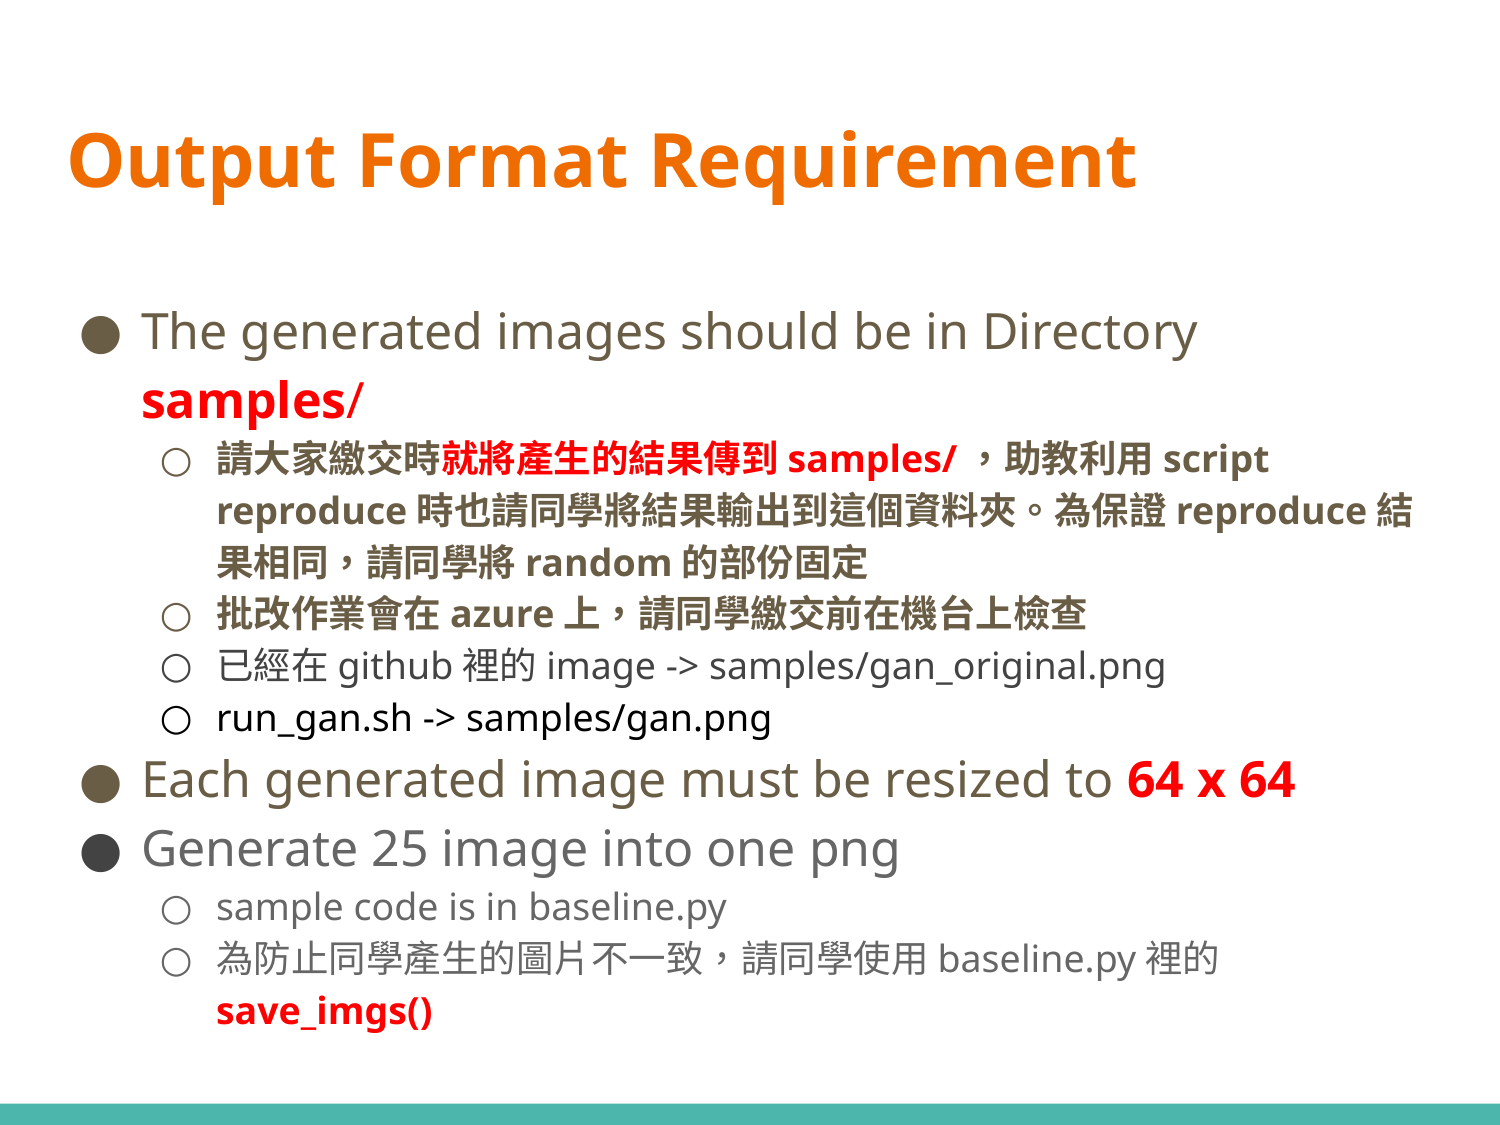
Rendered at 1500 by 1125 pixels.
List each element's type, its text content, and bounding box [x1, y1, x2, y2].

title Output Format Requirement [51, 97, 1449, 252]
list The generated images should be in Directory samples/ 請大家繳交時就將產生的結果傳到samples/，助教利用script reproduce時也請同學將結果輸出到這個資料夾。為保證reproduce結果相同，請同學將random的部份固定 批改作業會在azure上，請同學繳交前在機台上檢查 已經在github裡的image -> samples/gan_original.png run_gan.sh -> samples/gan.png Each generated image must be resized to 64 x 64 Generate 25 image into one png sample code is in baseline.py 為防止同學產生的圖片不一致，請同學使用baseline.py裡的save_imgs() [51, 275, 1449, 998]
